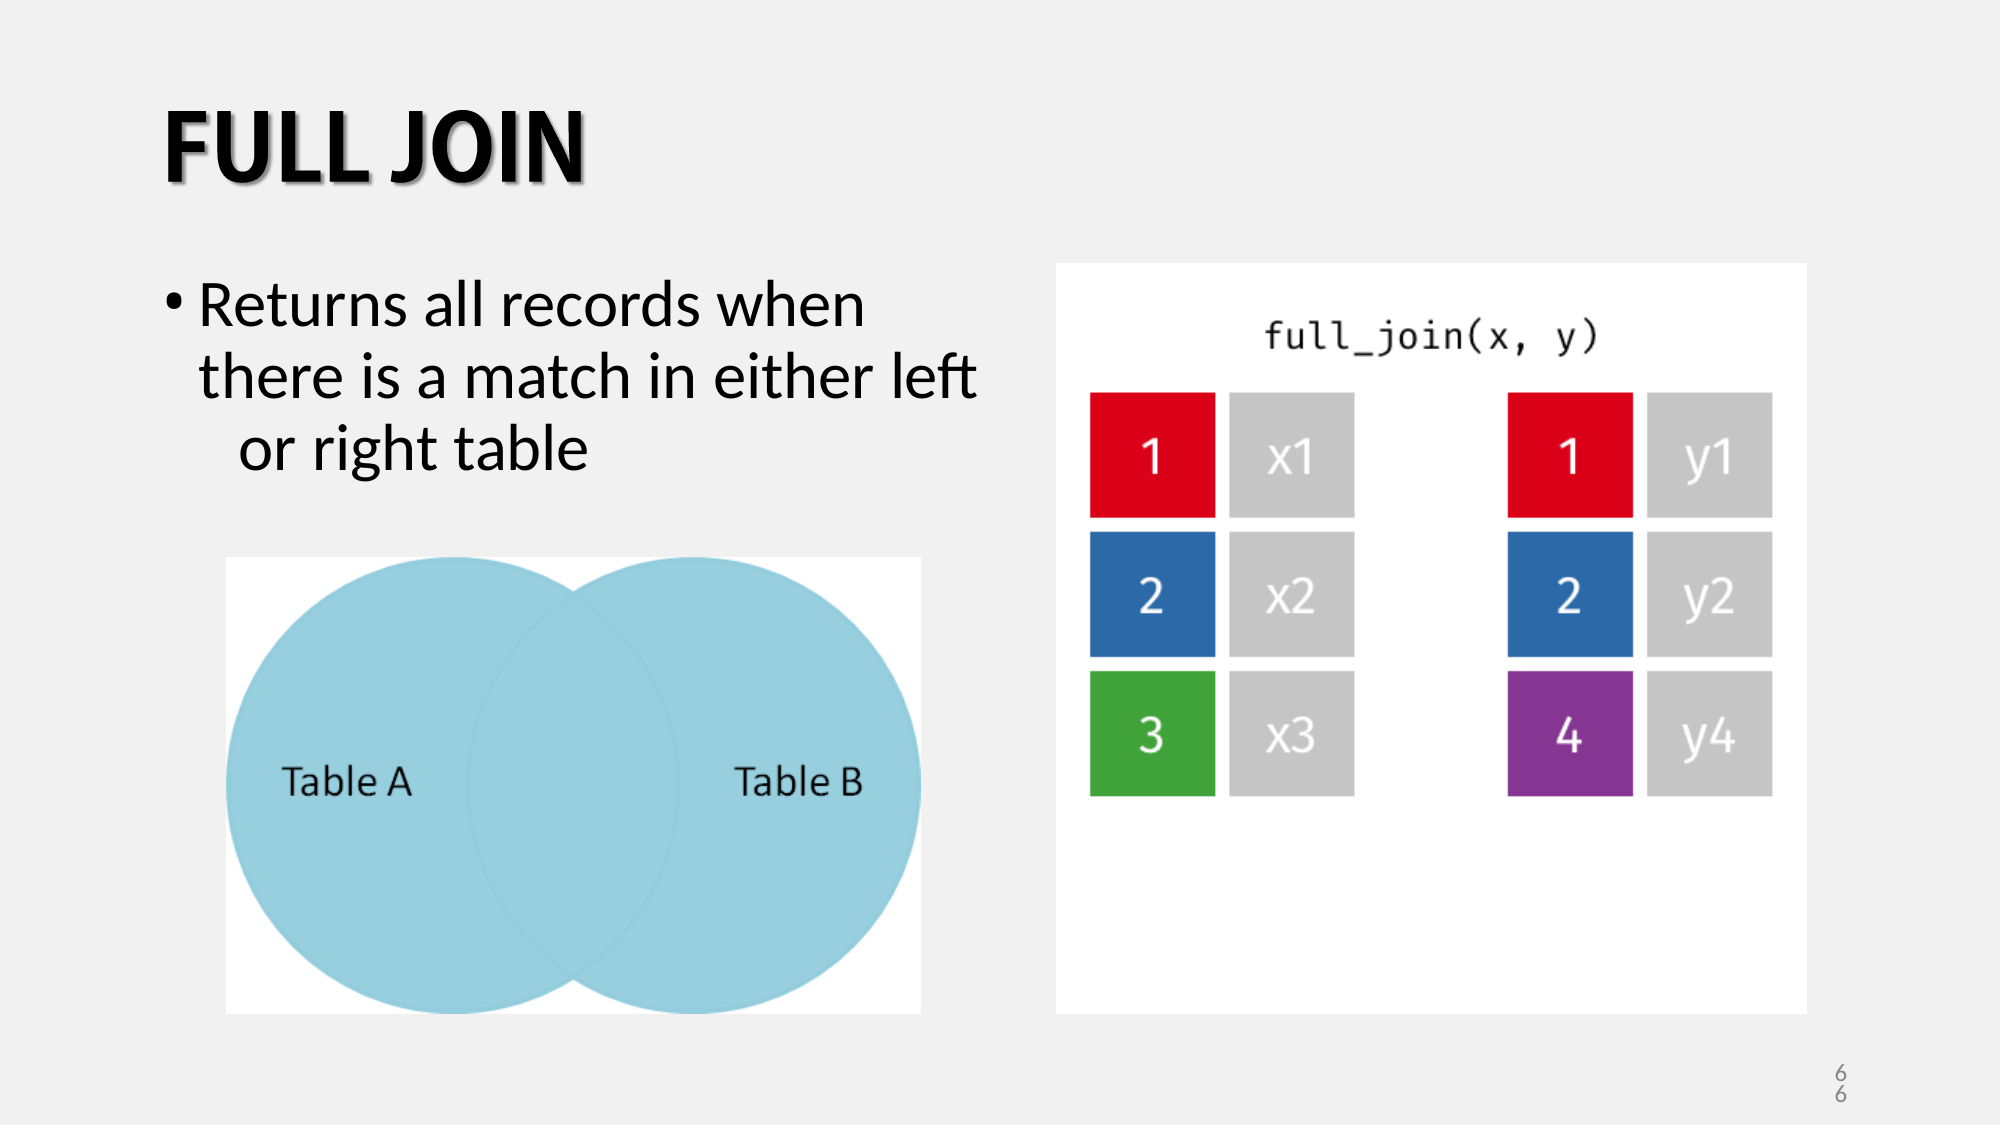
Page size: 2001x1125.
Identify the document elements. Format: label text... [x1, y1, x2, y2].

text_box Returns all records when there is a match in either left or right table [159, 256, 985, 484]
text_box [104, 67, 650, 269]
picture [225, 557, 921, 1014]
picture [1055, 262, 1807, 1014]
slide_number 66 [1802, 1060, 1856, 1090]
